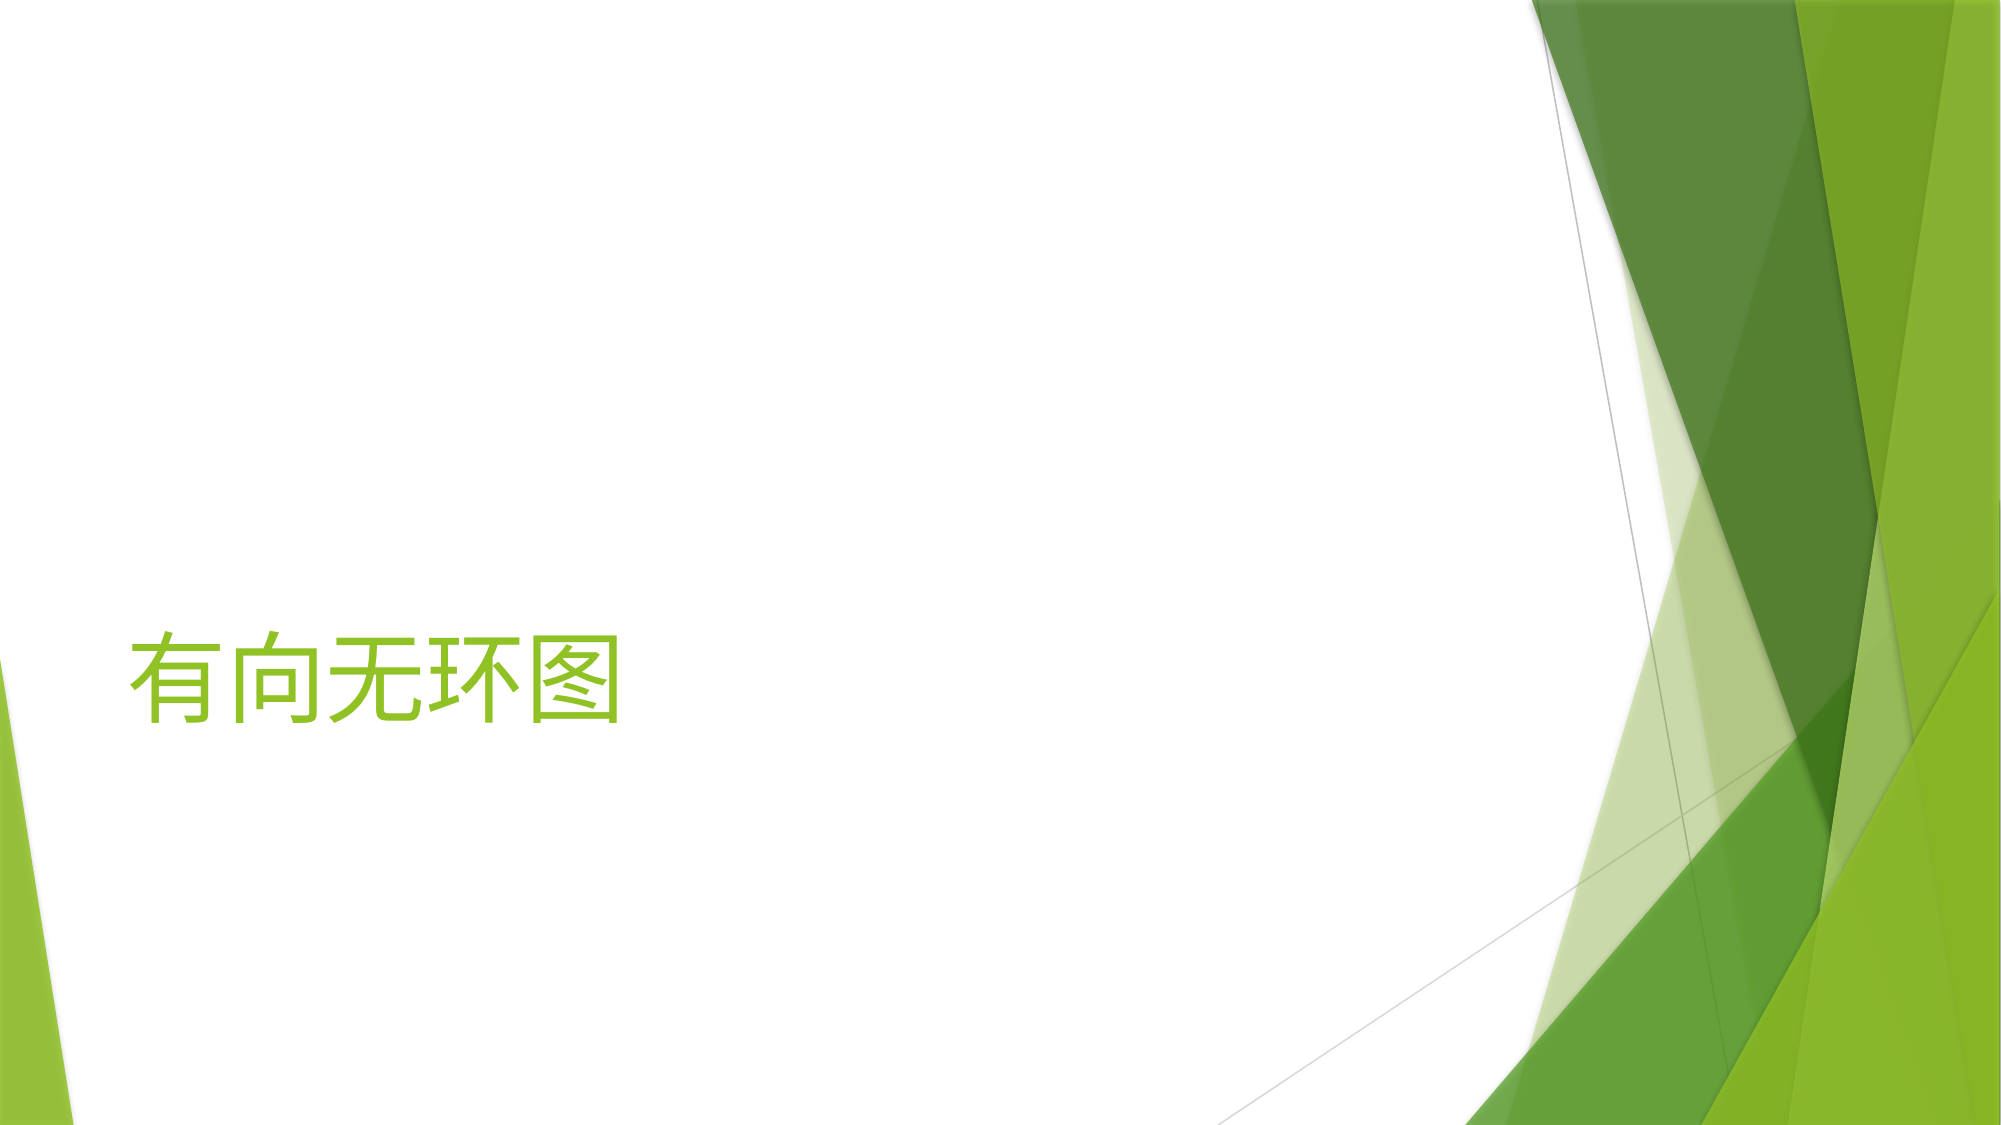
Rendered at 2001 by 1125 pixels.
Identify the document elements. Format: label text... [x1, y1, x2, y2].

title 有向无环图 [111, 443, 1522, 743]
